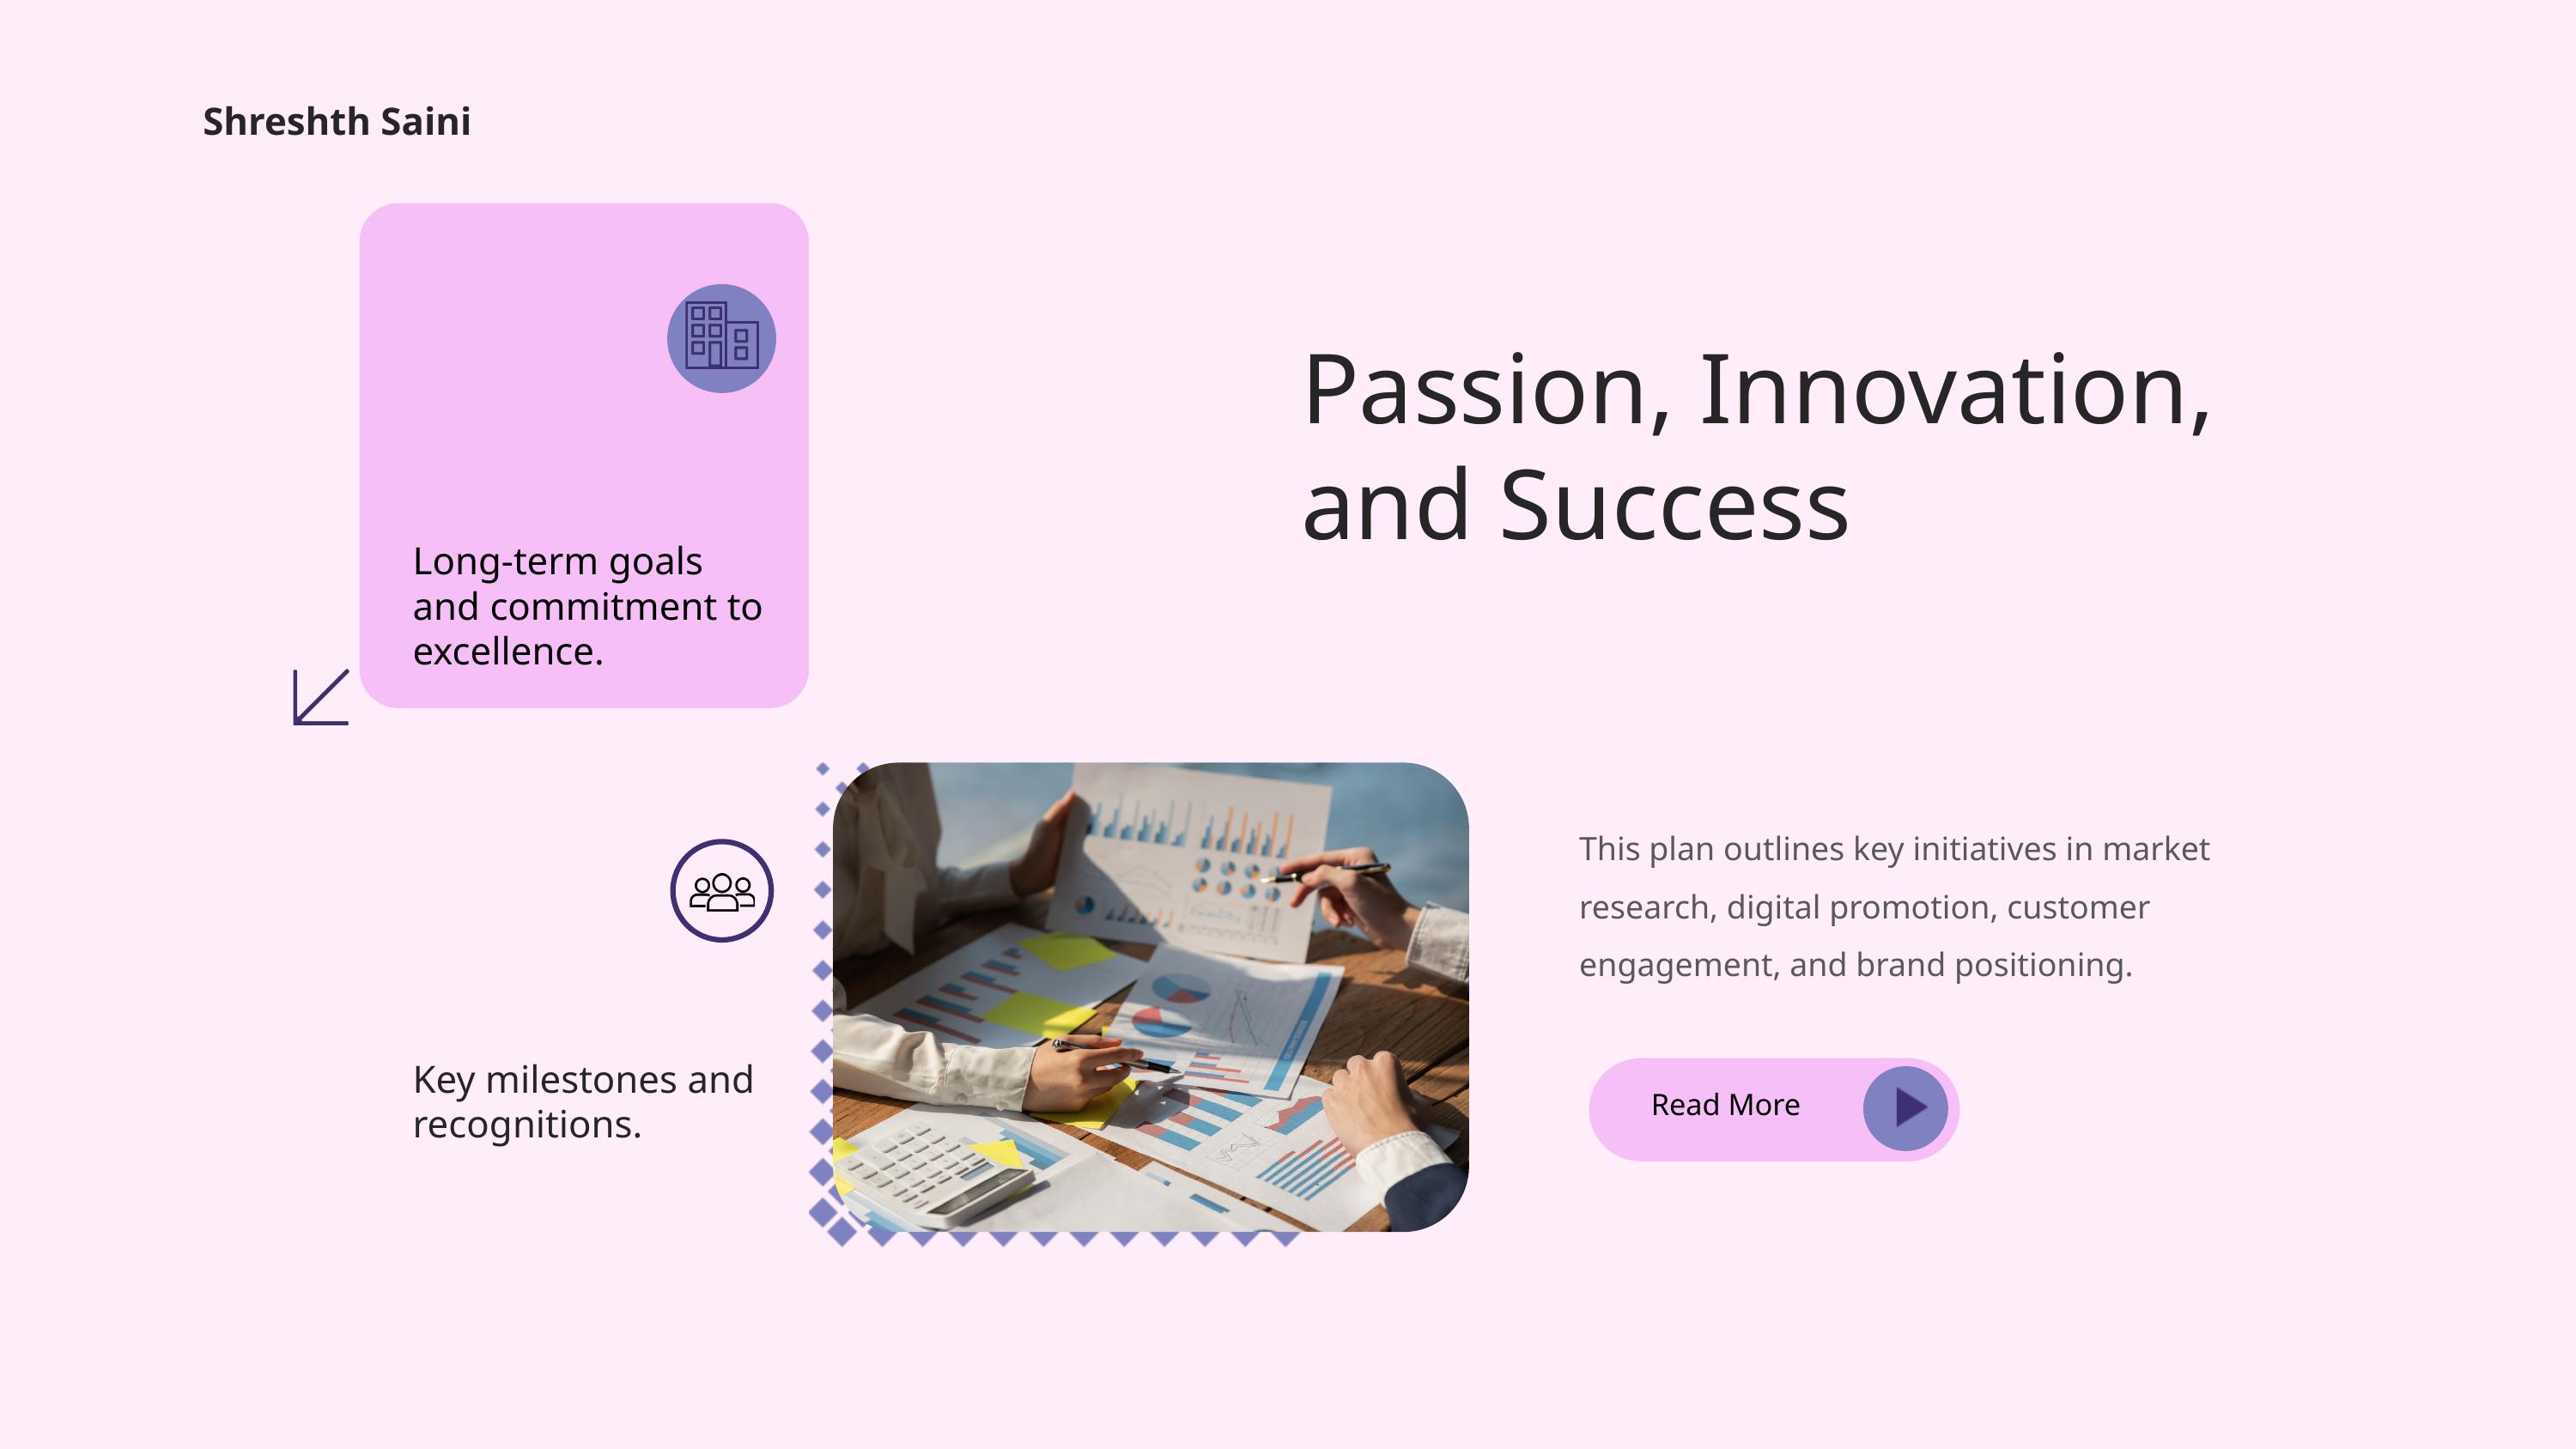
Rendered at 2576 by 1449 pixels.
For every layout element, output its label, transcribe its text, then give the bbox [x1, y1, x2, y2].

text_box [1862, 1065, 1949, 1152]
text_box Shreshth Saini [203, 98, 544, 143]
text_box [1589, 1058, 1960, 1161]
text_box Passion, Innovation, and Success [1300, 327, 2264, 560]
text_box [293, 669, 349, 725]
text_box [832, 762, 1470, 1233]
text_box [359, 203, 810, 709]
text_box Key milestones and recognitions. [412, 1055, 776, 1146]
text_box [672, 841, 772, 941]
text_box [808, 762, 1302, 1247]
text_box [666, 283, 777, 394]
text_box This plan outlines key initiatives in market research, digital promotion, customer engagement, and brand positioning. [1579, 809, 2264, 984]
